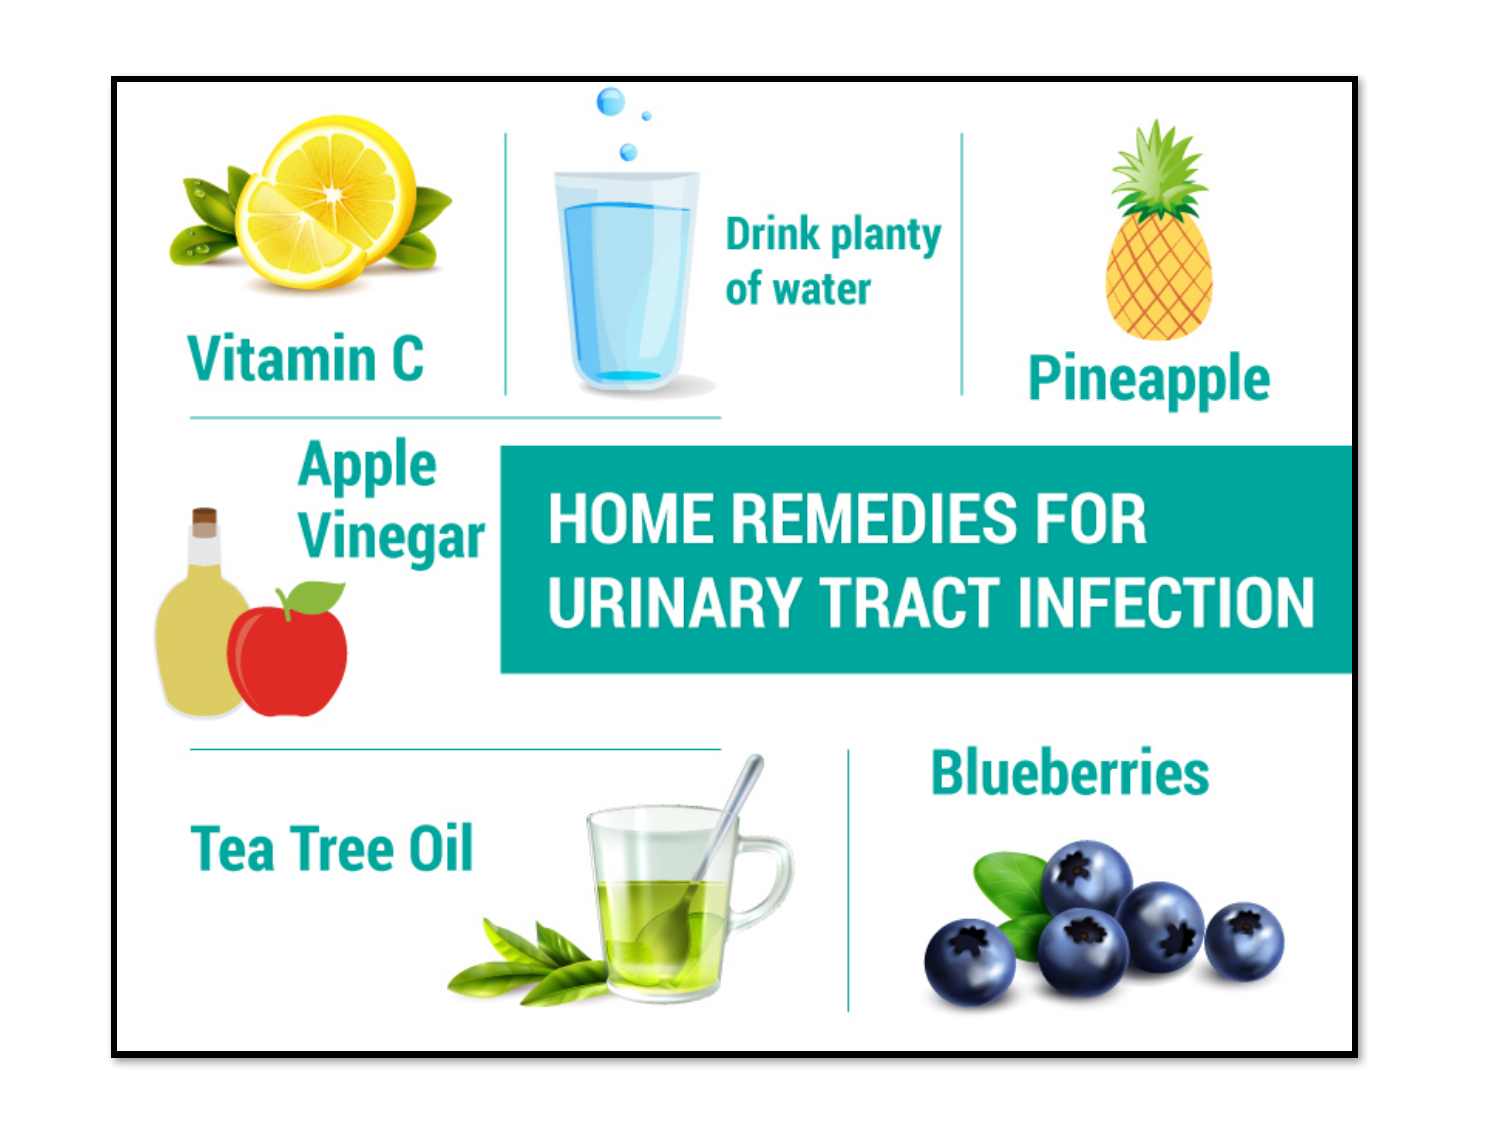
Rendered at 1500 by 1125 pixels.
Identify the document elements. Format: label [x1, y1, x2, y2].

picture [116, 81, 1353, 1052]
